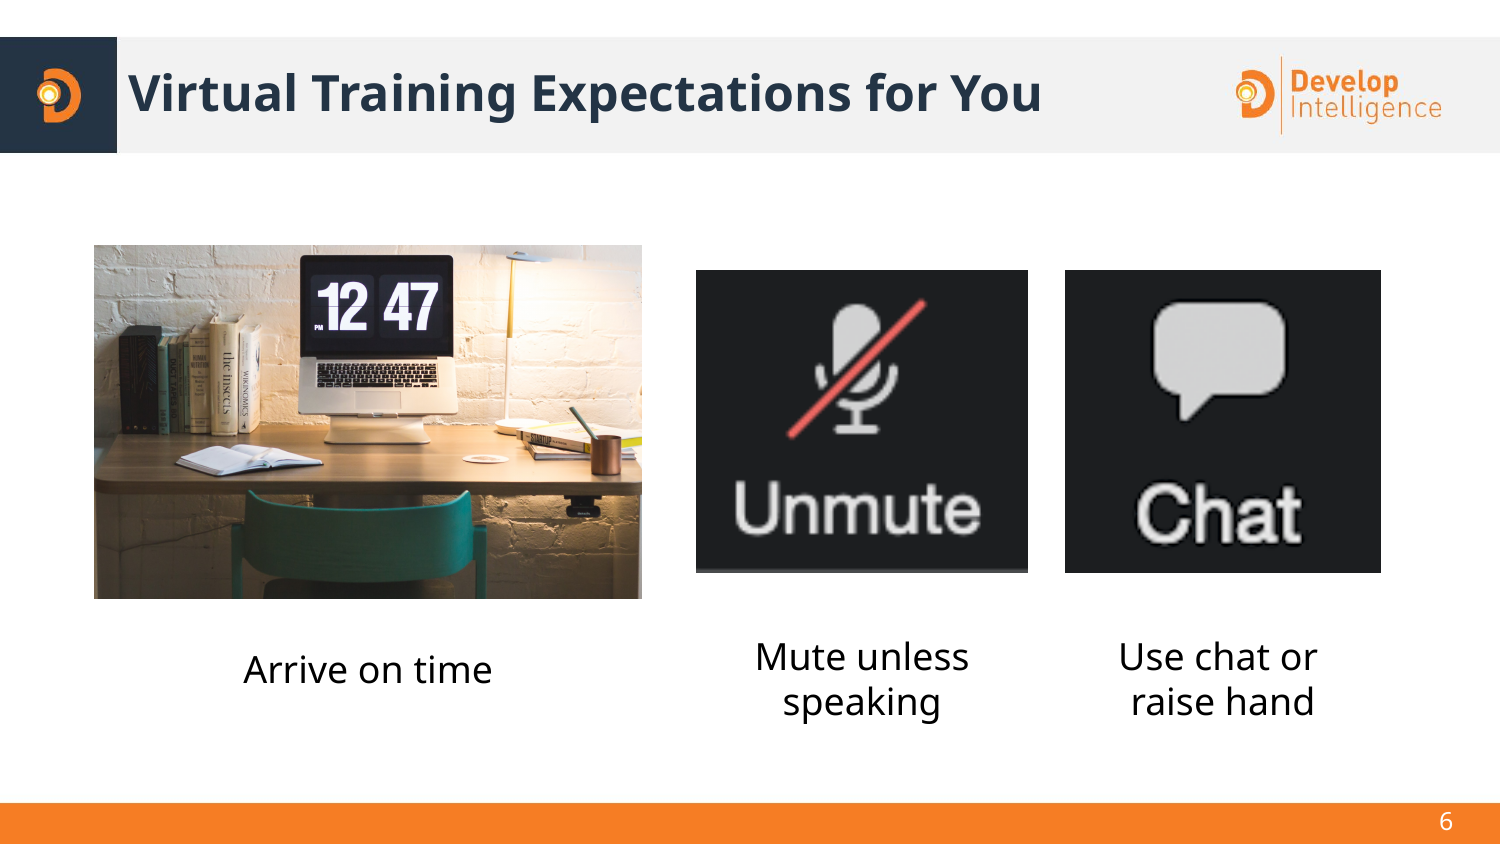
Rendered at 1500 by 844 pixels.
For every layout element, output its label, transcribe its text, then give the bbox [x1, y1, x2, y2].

slide_number 6 [1395, 804, 1498, 841]
text_box Use chat or raise hand [1074, 621, 1372, 741]
text_box Mute unless speaking [696, 621, 1028, 714]
text_box Arrive on time [202, 635, 534, 727]
picture [0, 0, 1500, 844]
title Virtual Training Expectations for You [117, 39, 1499, 152]
